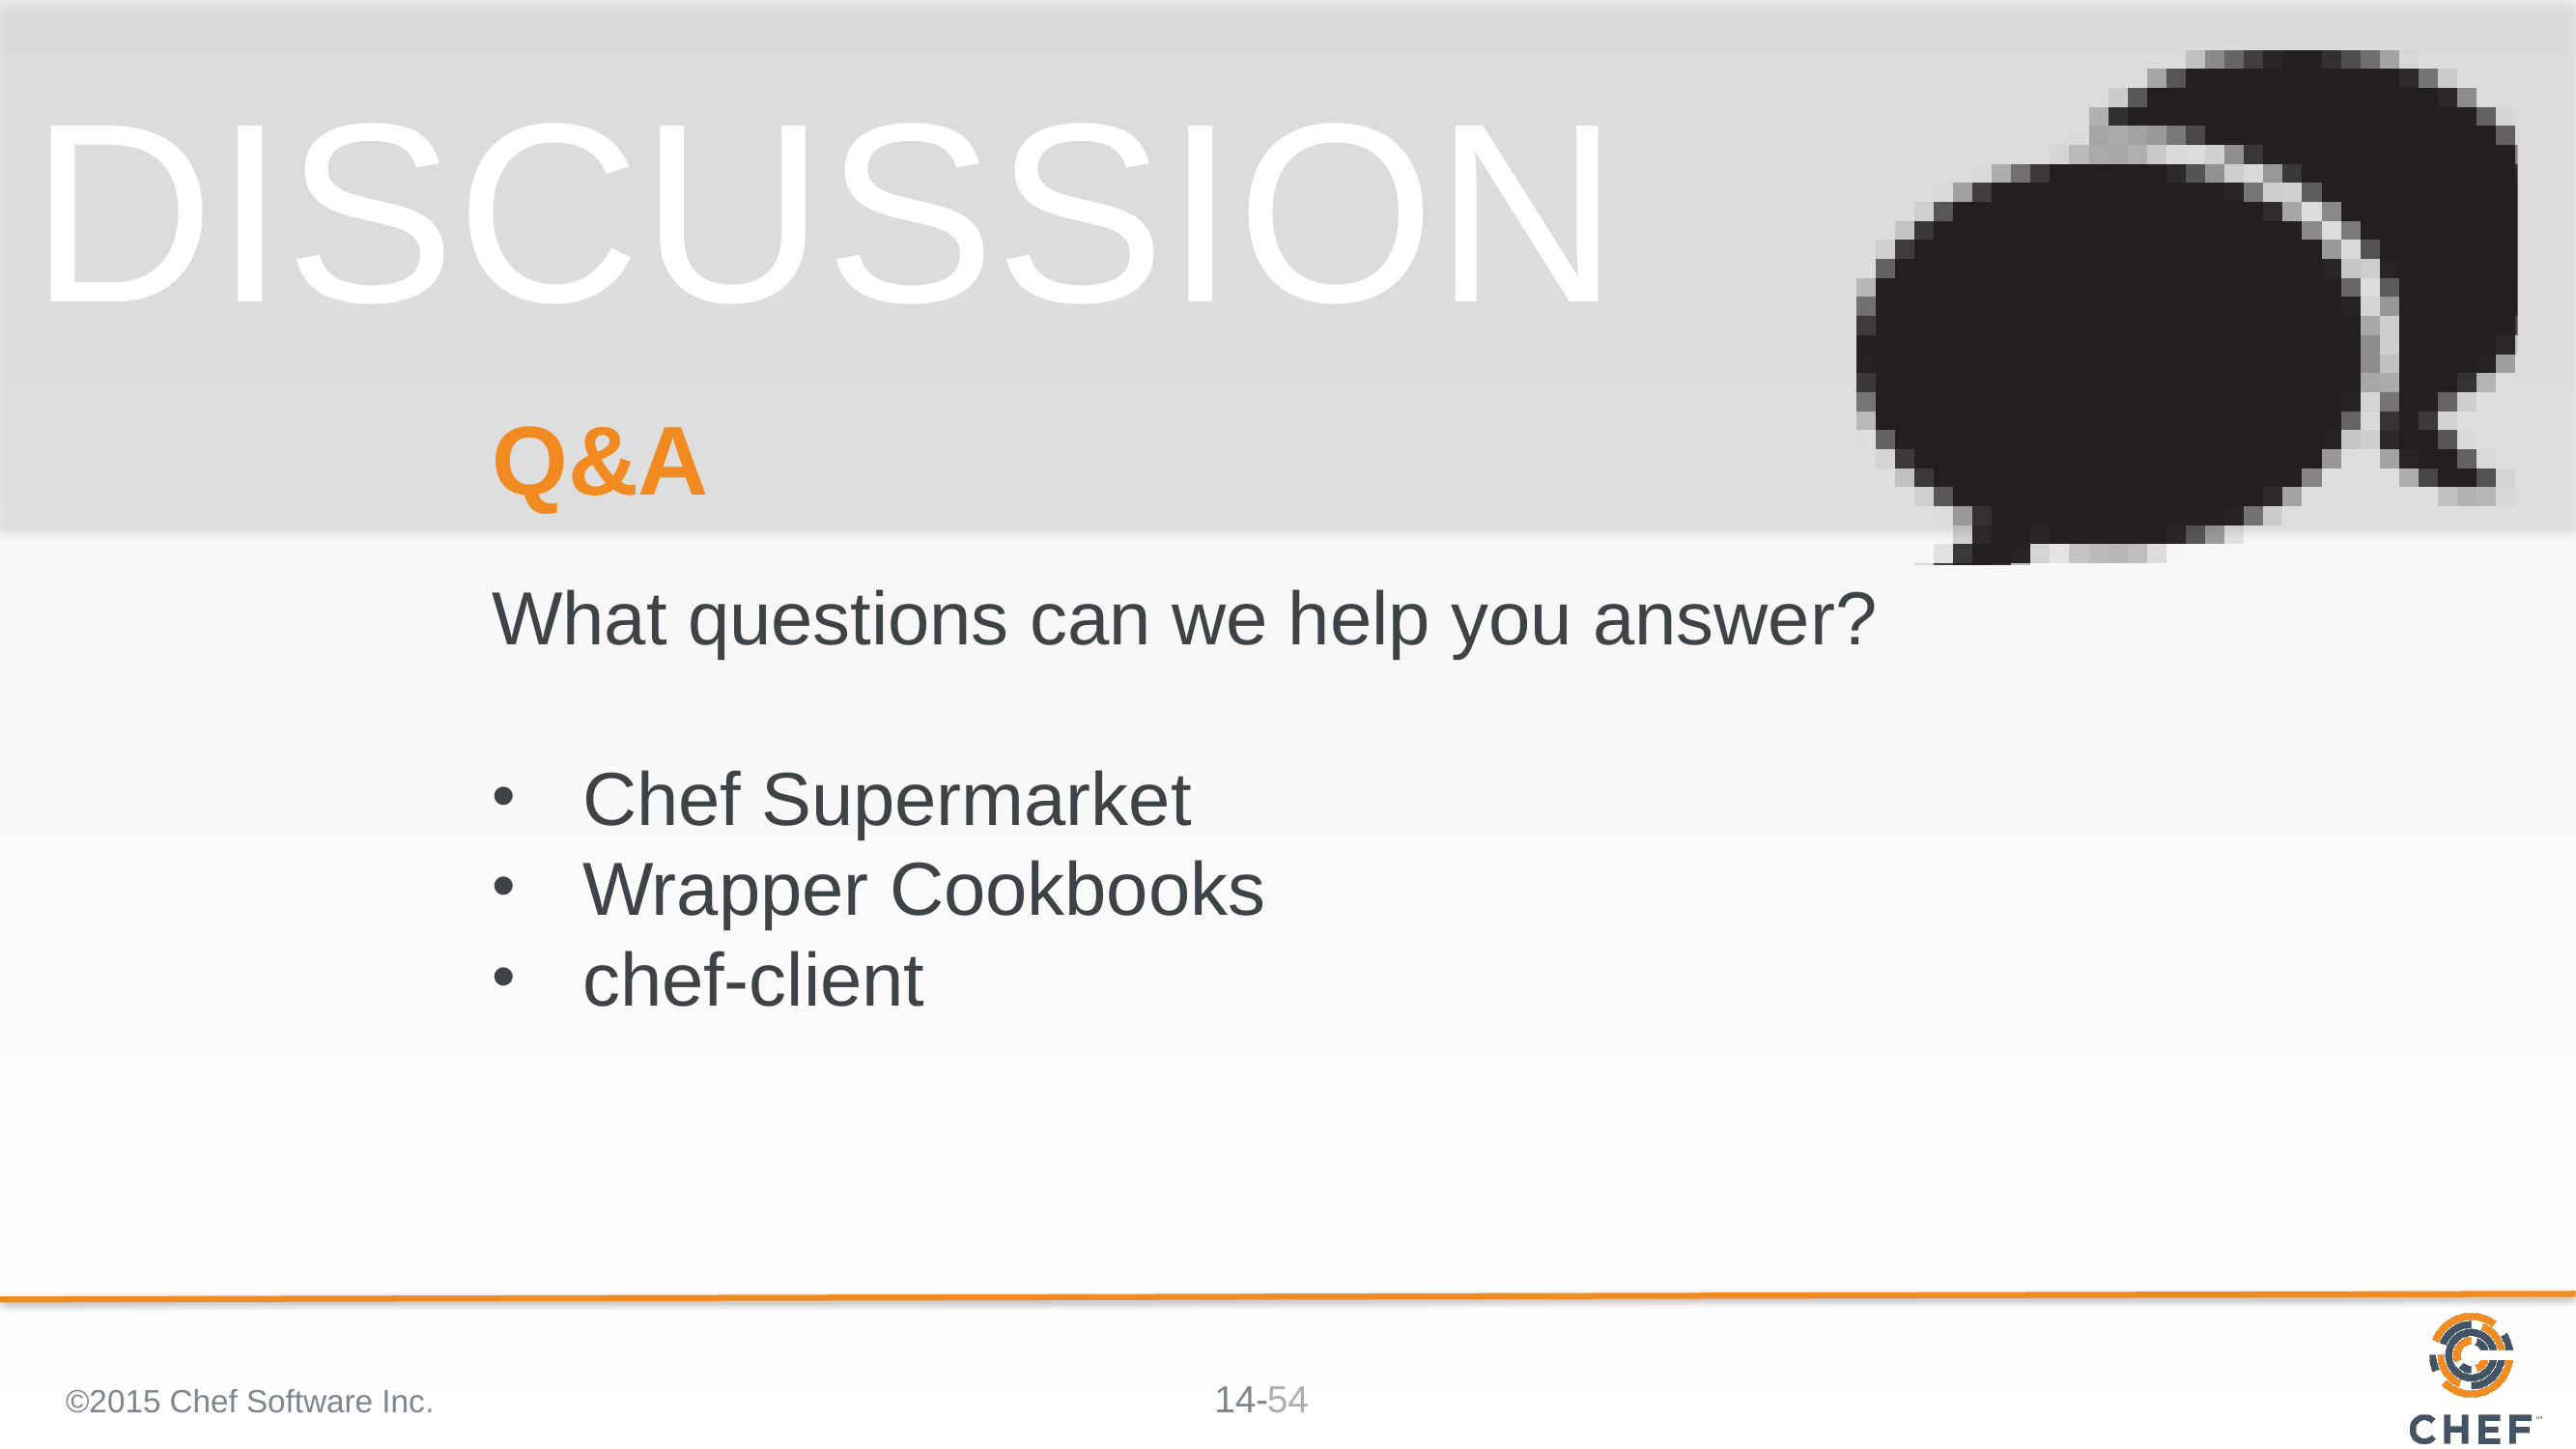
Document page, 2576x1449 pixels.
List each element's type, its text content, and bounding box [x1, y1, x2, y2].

footer ©2015 Chef Software Inc. [51, 1359, 952, 1440]
subtitle What questions can we help you answer? Chef Supermarket Wrapper Cookbooks chef-client [477, 554, 2217, 1194]
title Q&A [477, 395, 2217, 531]
slide_number 54 [998, 1359, 1578, 1437]
picture [2399, 1297, 2550, 1449]
